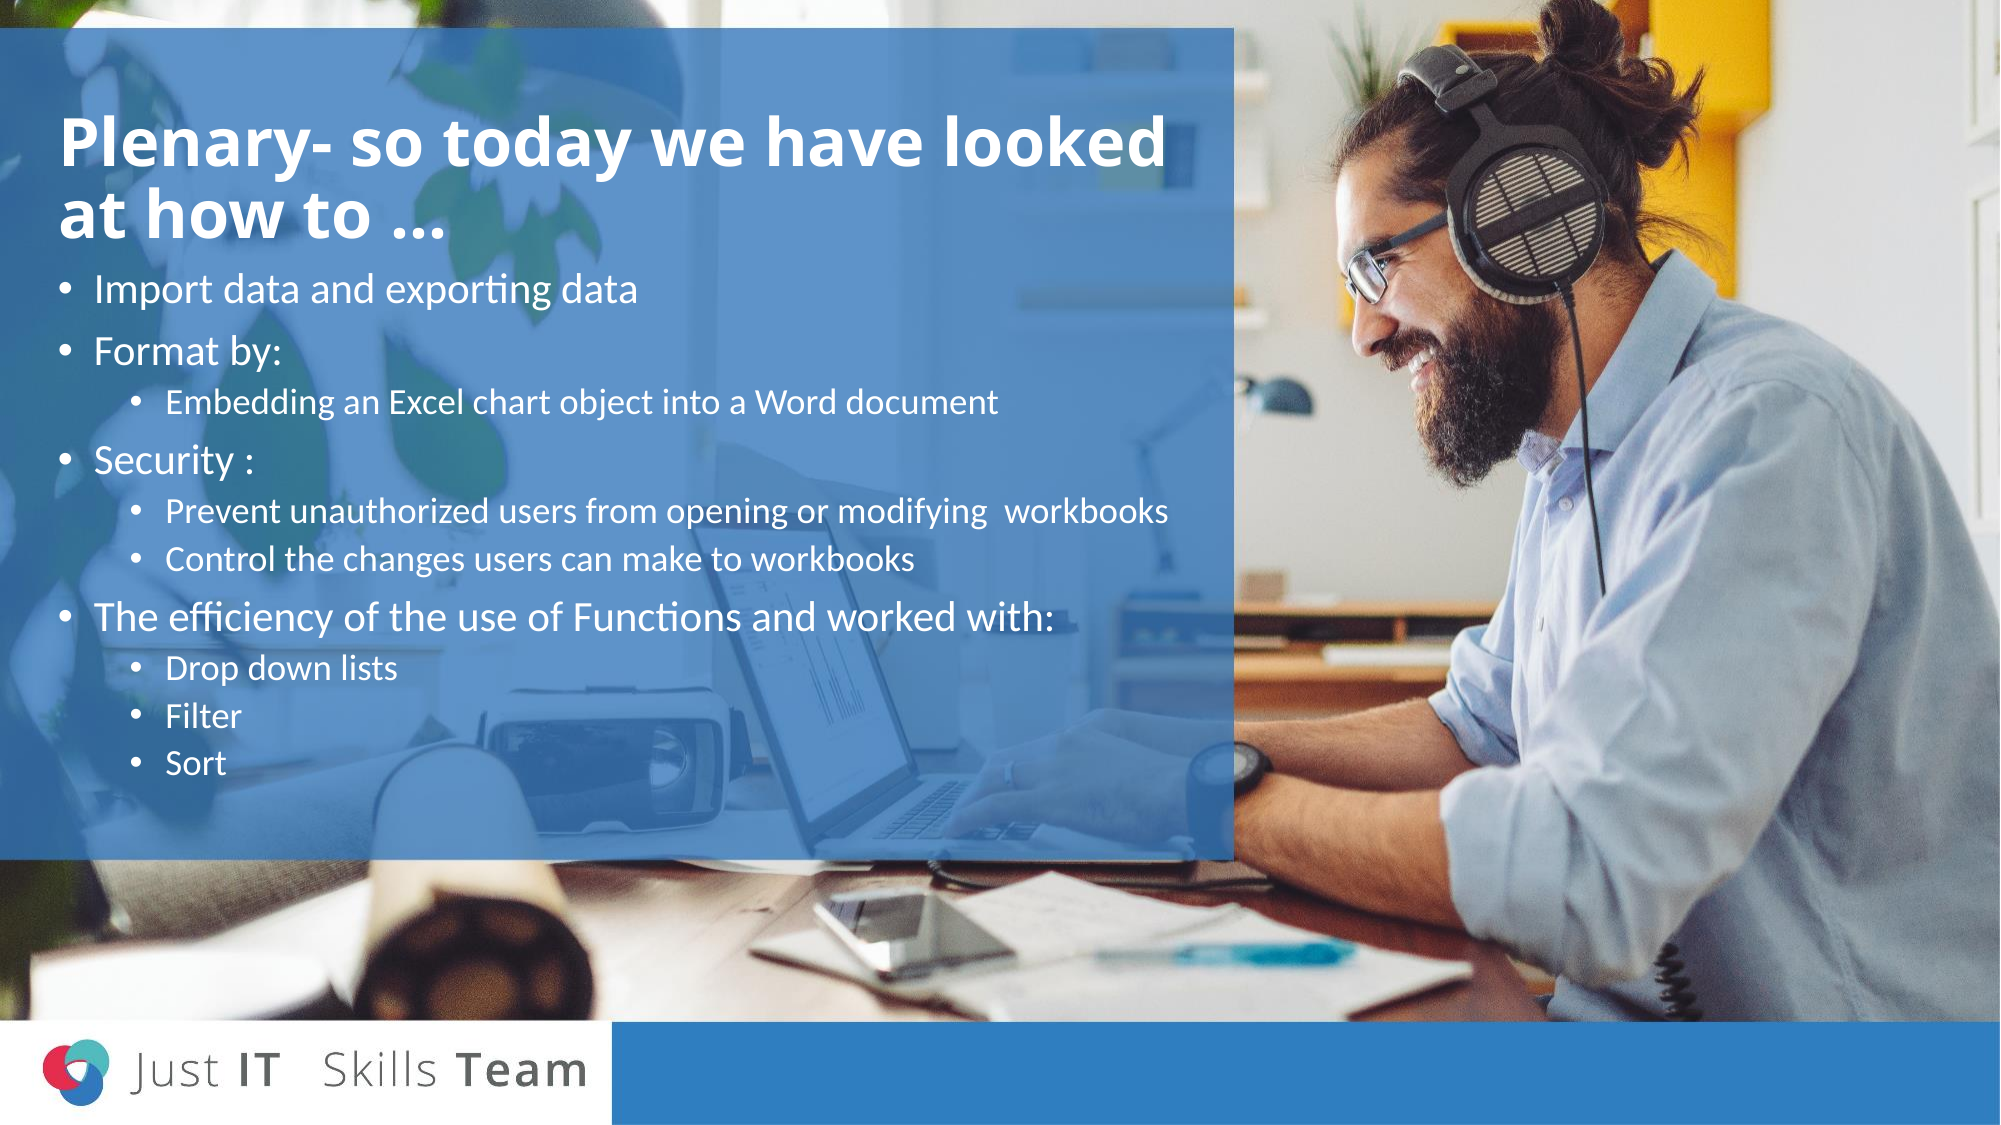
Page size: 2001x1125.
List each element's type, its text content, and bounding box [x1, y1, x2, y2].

list Import data and exporting data Format by: Embedding an Excel chart object into a Word document Security : Prevent unauthorized users from opening or modifying workbooks Control the changes users can make to workbooks The efficiency of the use of Functions and worked with: Drop down lists Filter Sort [42, 259, 1200, 823]
title Plenary- so today we have looked at how to … [43, 74, 1200, 259]
picture [0, 0, 2000, 1125]
